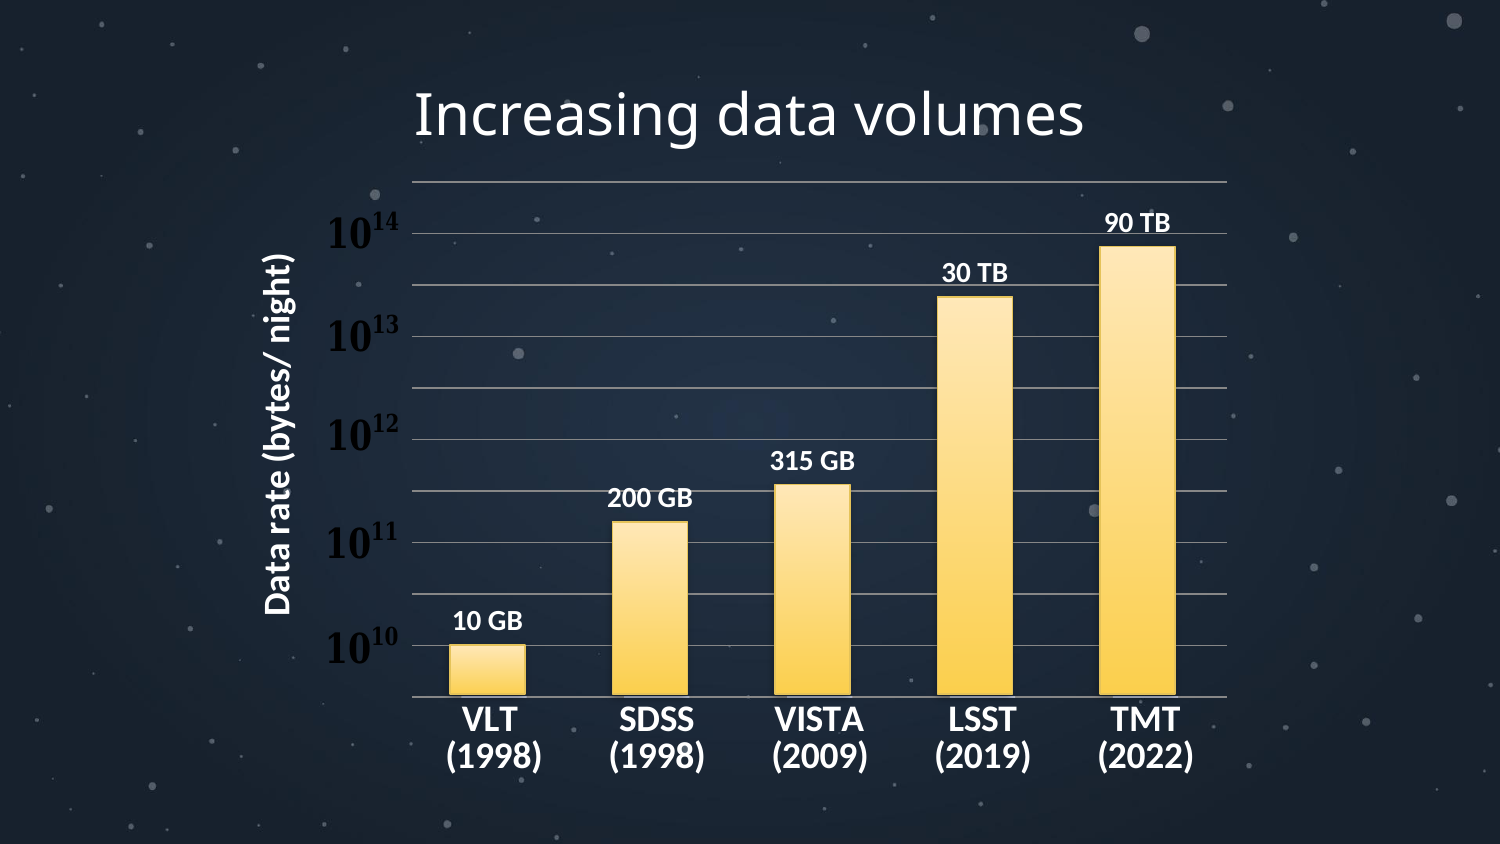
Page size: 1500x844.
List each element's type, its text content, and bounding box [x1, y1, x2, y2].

title Increasing data volumes [51, 62, 1449, 157]
picture [0, 0, 1500, 844]
chart [249, 159, 1251, 827]
